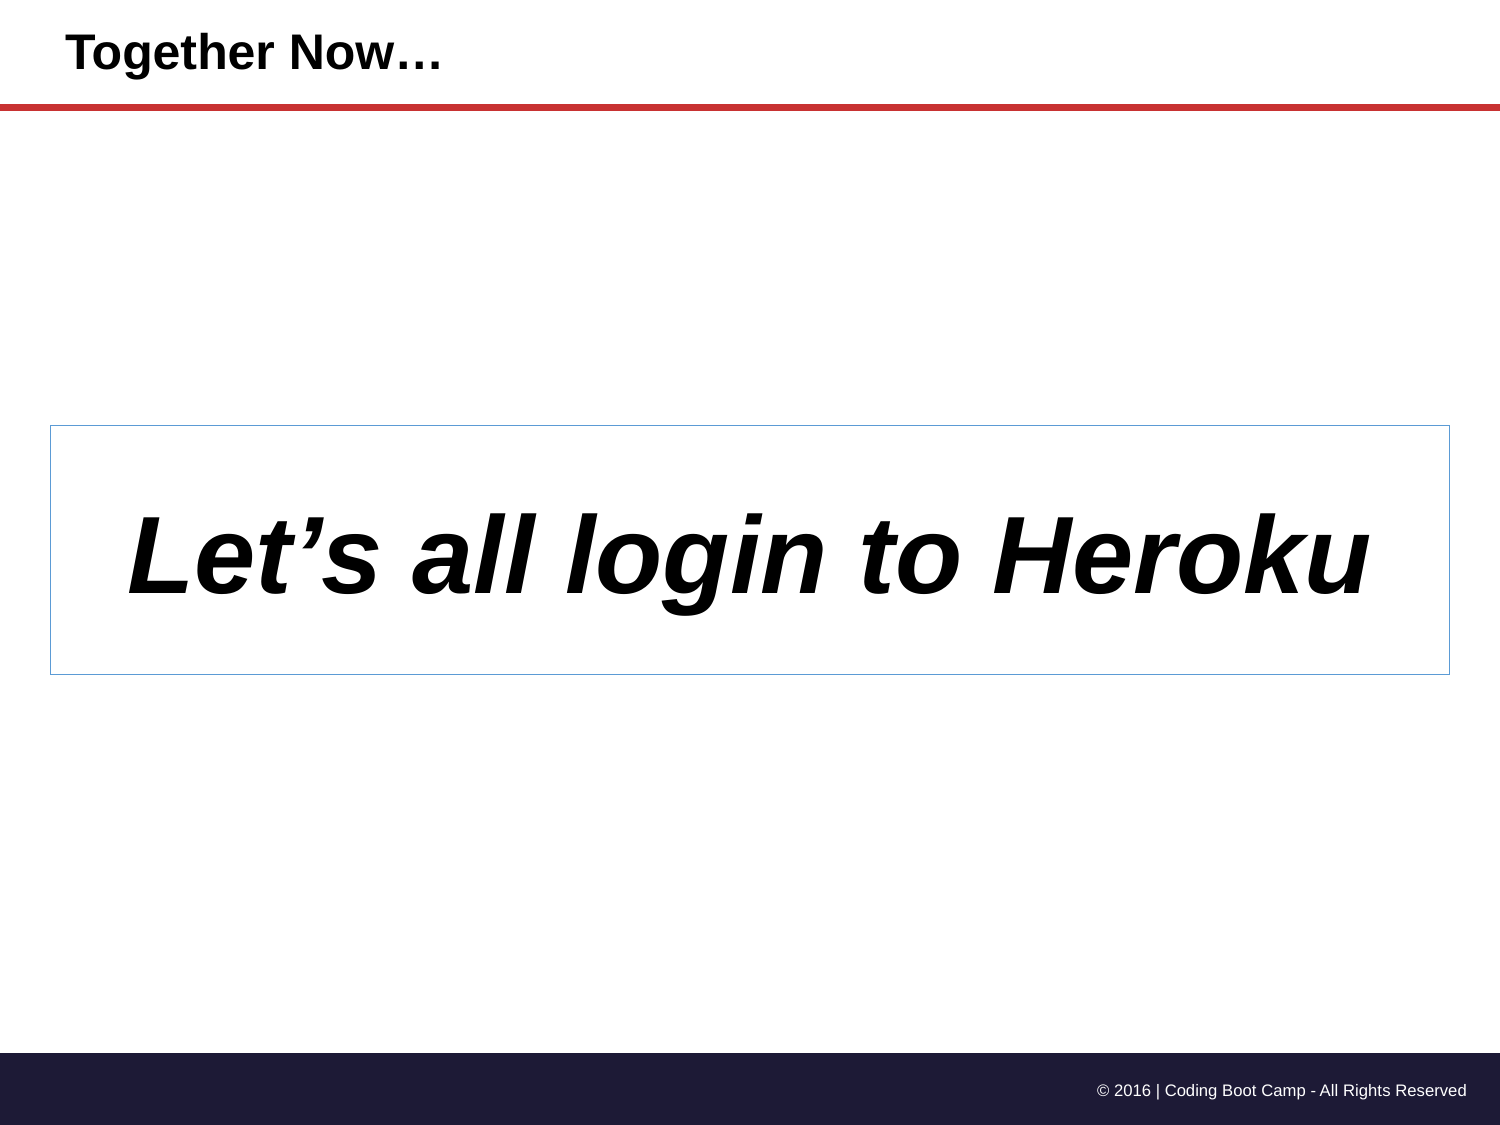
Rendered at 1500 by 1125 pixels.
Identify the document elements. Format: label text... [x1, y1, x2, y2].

text_box Let’s all login to Heroku [50, 425, 1450, 675]
title Together Now… [50, 0, 948, 108]
